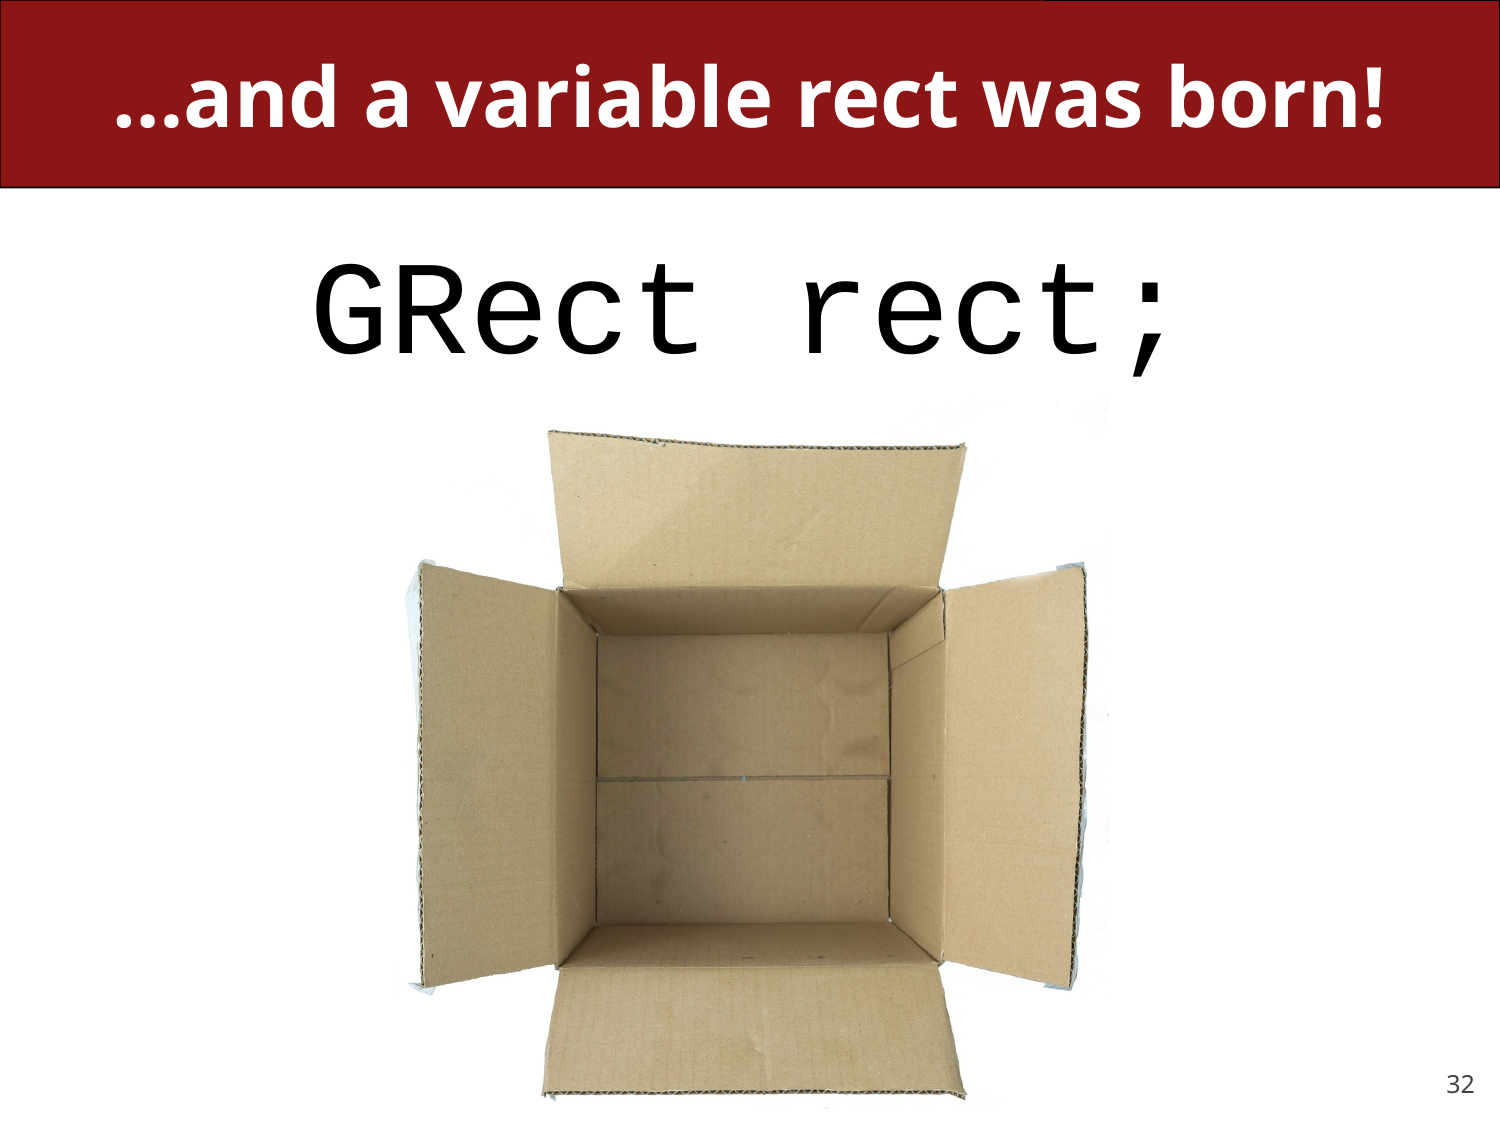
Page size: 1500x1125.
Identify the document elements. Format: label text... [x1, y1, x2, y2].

title …and a variable rect was born! [75, 0, 1425, 188]
list GRect rect; [24, 212, 1475, 1063]
picture [391, 398, 1109, 1109]
